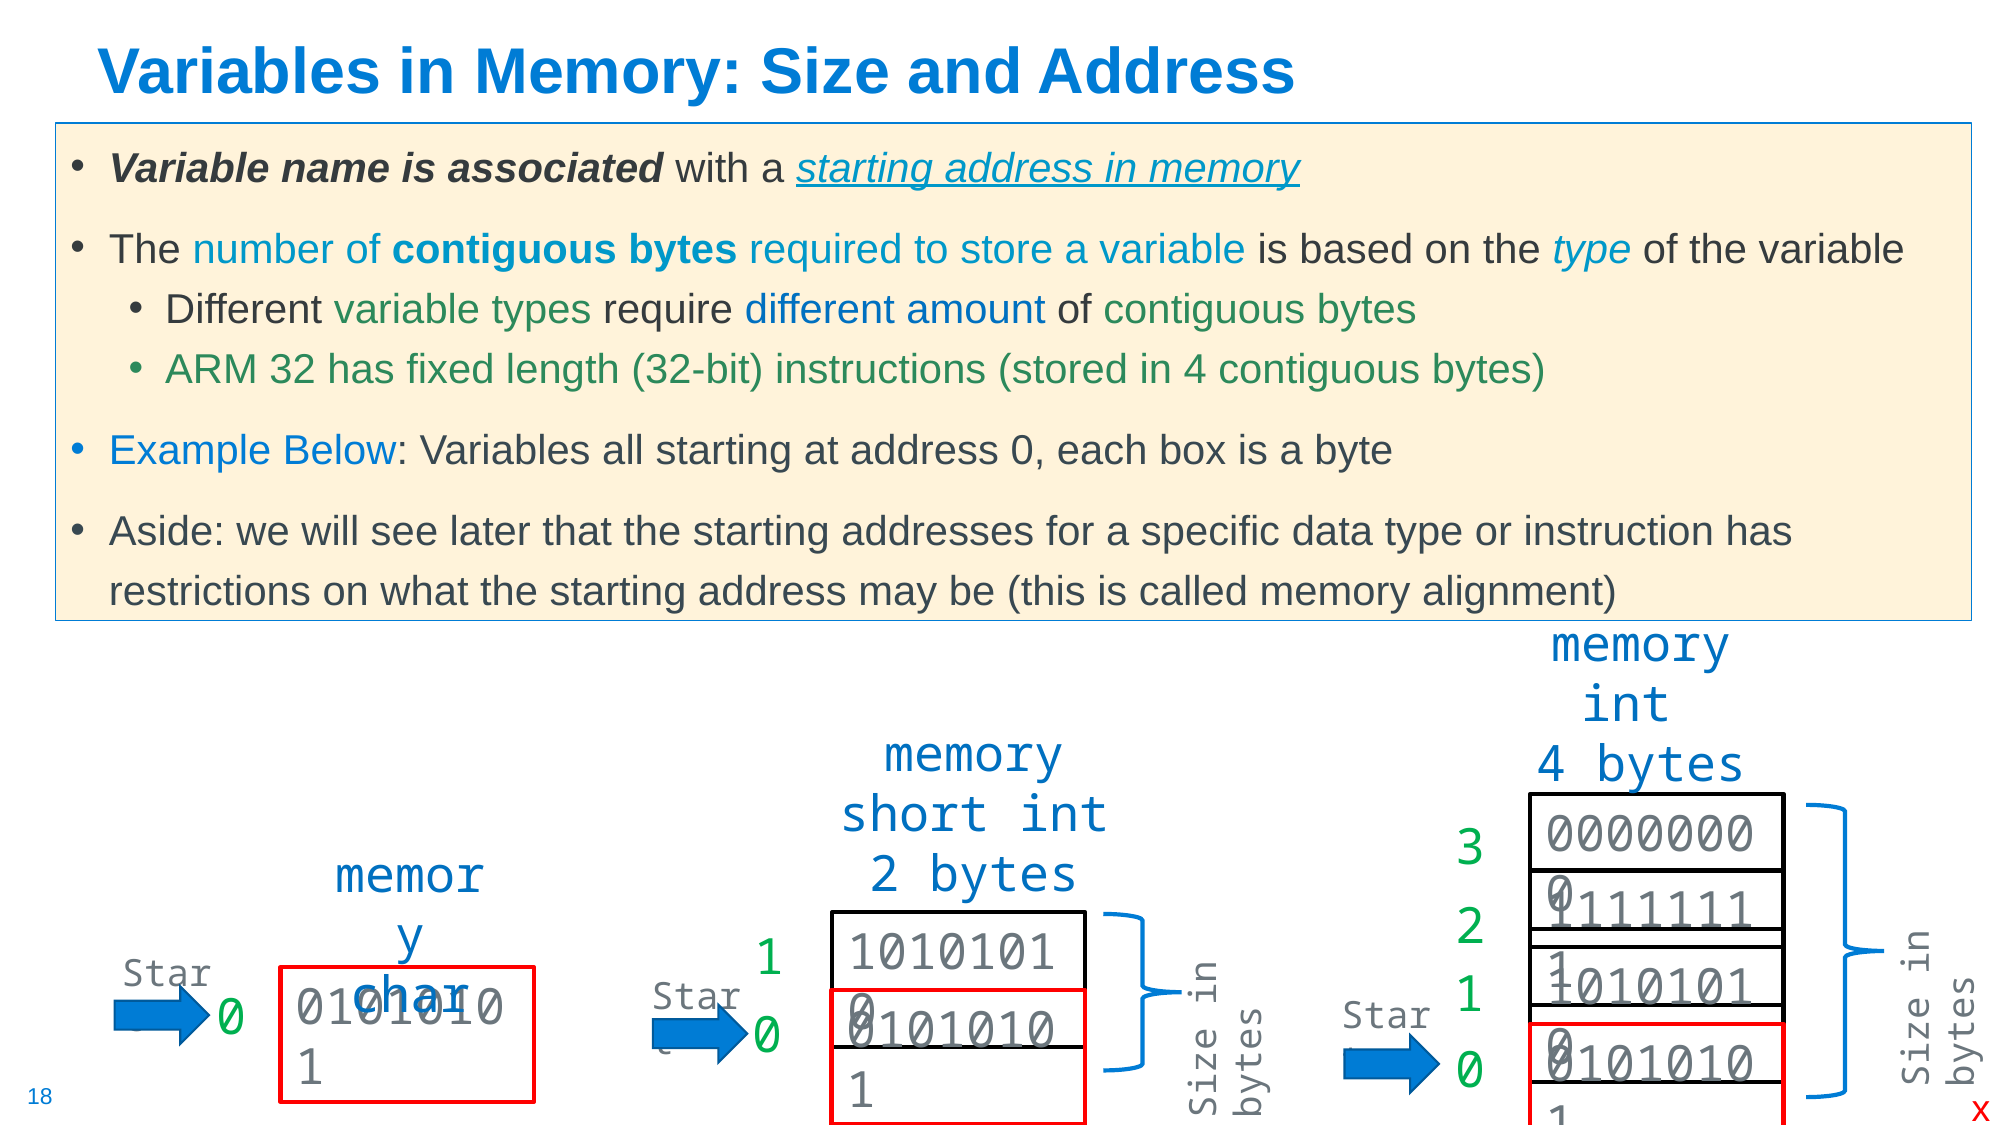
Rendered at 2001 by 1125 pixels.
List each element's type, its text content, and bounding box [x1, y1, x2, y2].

title Variables in Memory: Size and Address [82, 19, 1808, 115]
text_box x [1956, 1076, 2000, 1125]
list Variable name is associated with a starting address in memory The number of contiguous bytes required to store a variable is based on the type of the variable Different variable types require different amount of contiguous bytes ARM 32 has fixed length (32-bit) instructions (stored in 4 contiguous bytes) Example Below: Variables all starting at address 0, each box is a byte Aside: we will see later that the starting addresses for a specific data type or instruction has restrictions on what the starting address may be (this is called memory alignment) [55, 123, 1972, 621]
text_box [635, 714, 1232, 1125]
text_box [1325, 604, 1945, 1106]
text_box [106, 835, 535, 1054]
